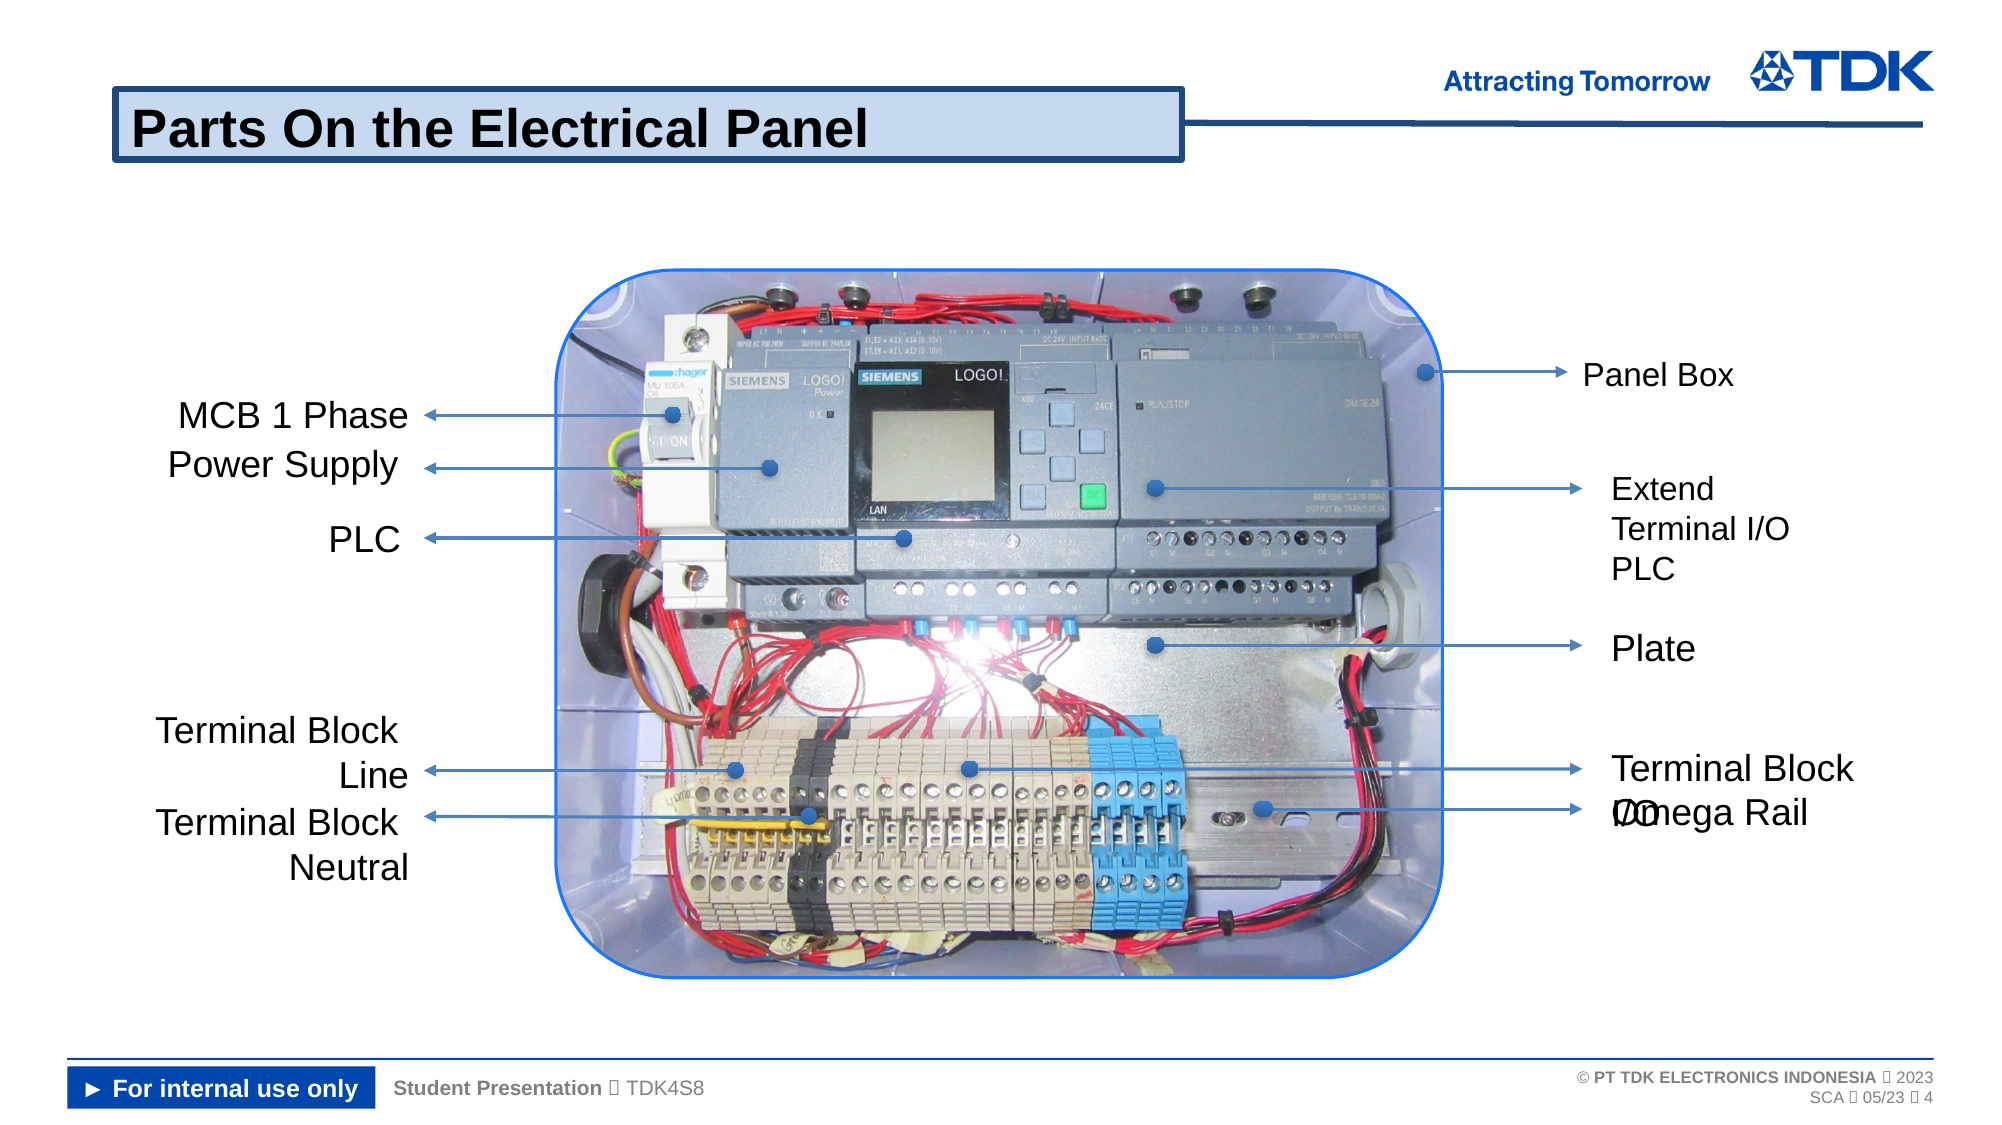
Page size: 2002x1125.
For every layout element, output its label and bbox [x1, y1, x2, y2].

text_box [424, 406, 913, 825]
text_box [115, 89, 1923, 160]
text_box [961, 363, 1583, 818]
picture [555, 270, 1443, 978]
picture [1441, 48, 1936, 98]
text_box [0, 383, 424, 887]
text_box [1567, 345, 2001, 837]
